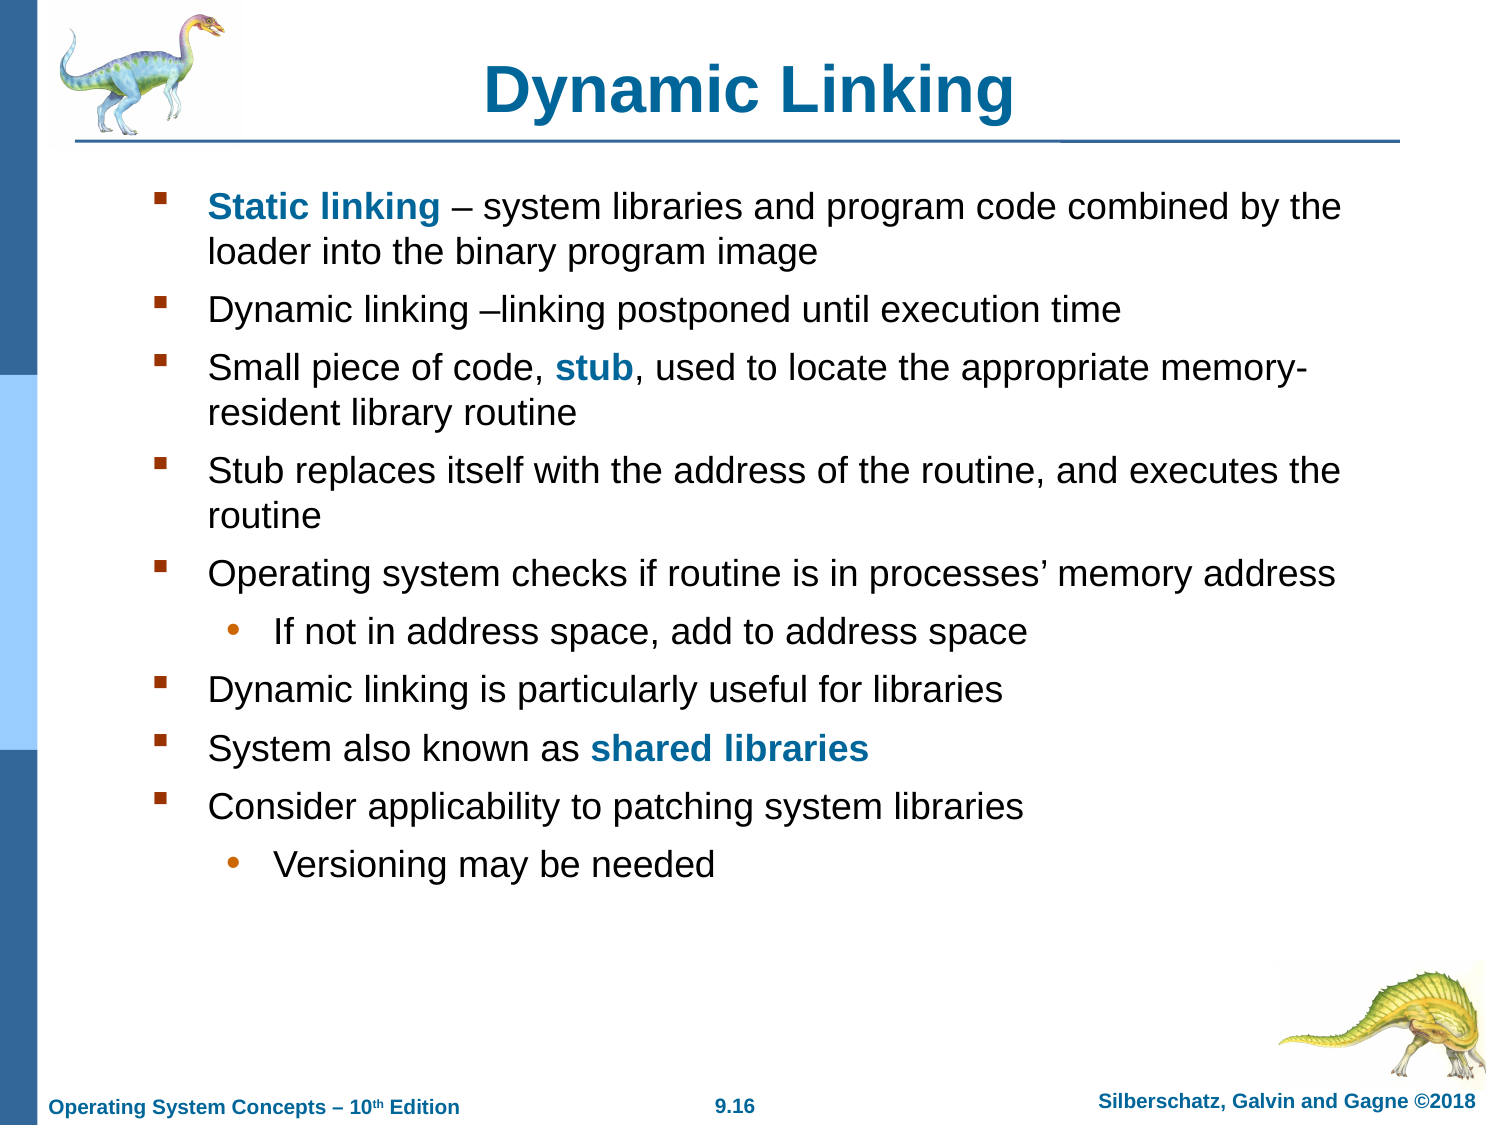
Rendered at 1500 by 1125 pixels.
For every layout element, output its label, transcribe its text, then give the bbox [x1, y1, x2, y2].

picture [46, 0, 243, 149]
title Dynamic Linking [75, 38, 1425, 134]
list Static linking – system libraries and program code combined by the loader into the binary program image Dynamic linking –linking postponed until execution time Small piece of code, stub, used to locate the appropriate memory-resident library routine Stub replaces itself with the address of the routine, and executes the routine Operating system checks if routine is in processes’ memory address If not in address space, add to address space Dynamic linking is particularly useful for libraries System also known as shared libraries Consider applicability to patching system libraries Versioning may be needed [136, 174, 1395, 939]
picture [1275, 959, 1486, 1090]
